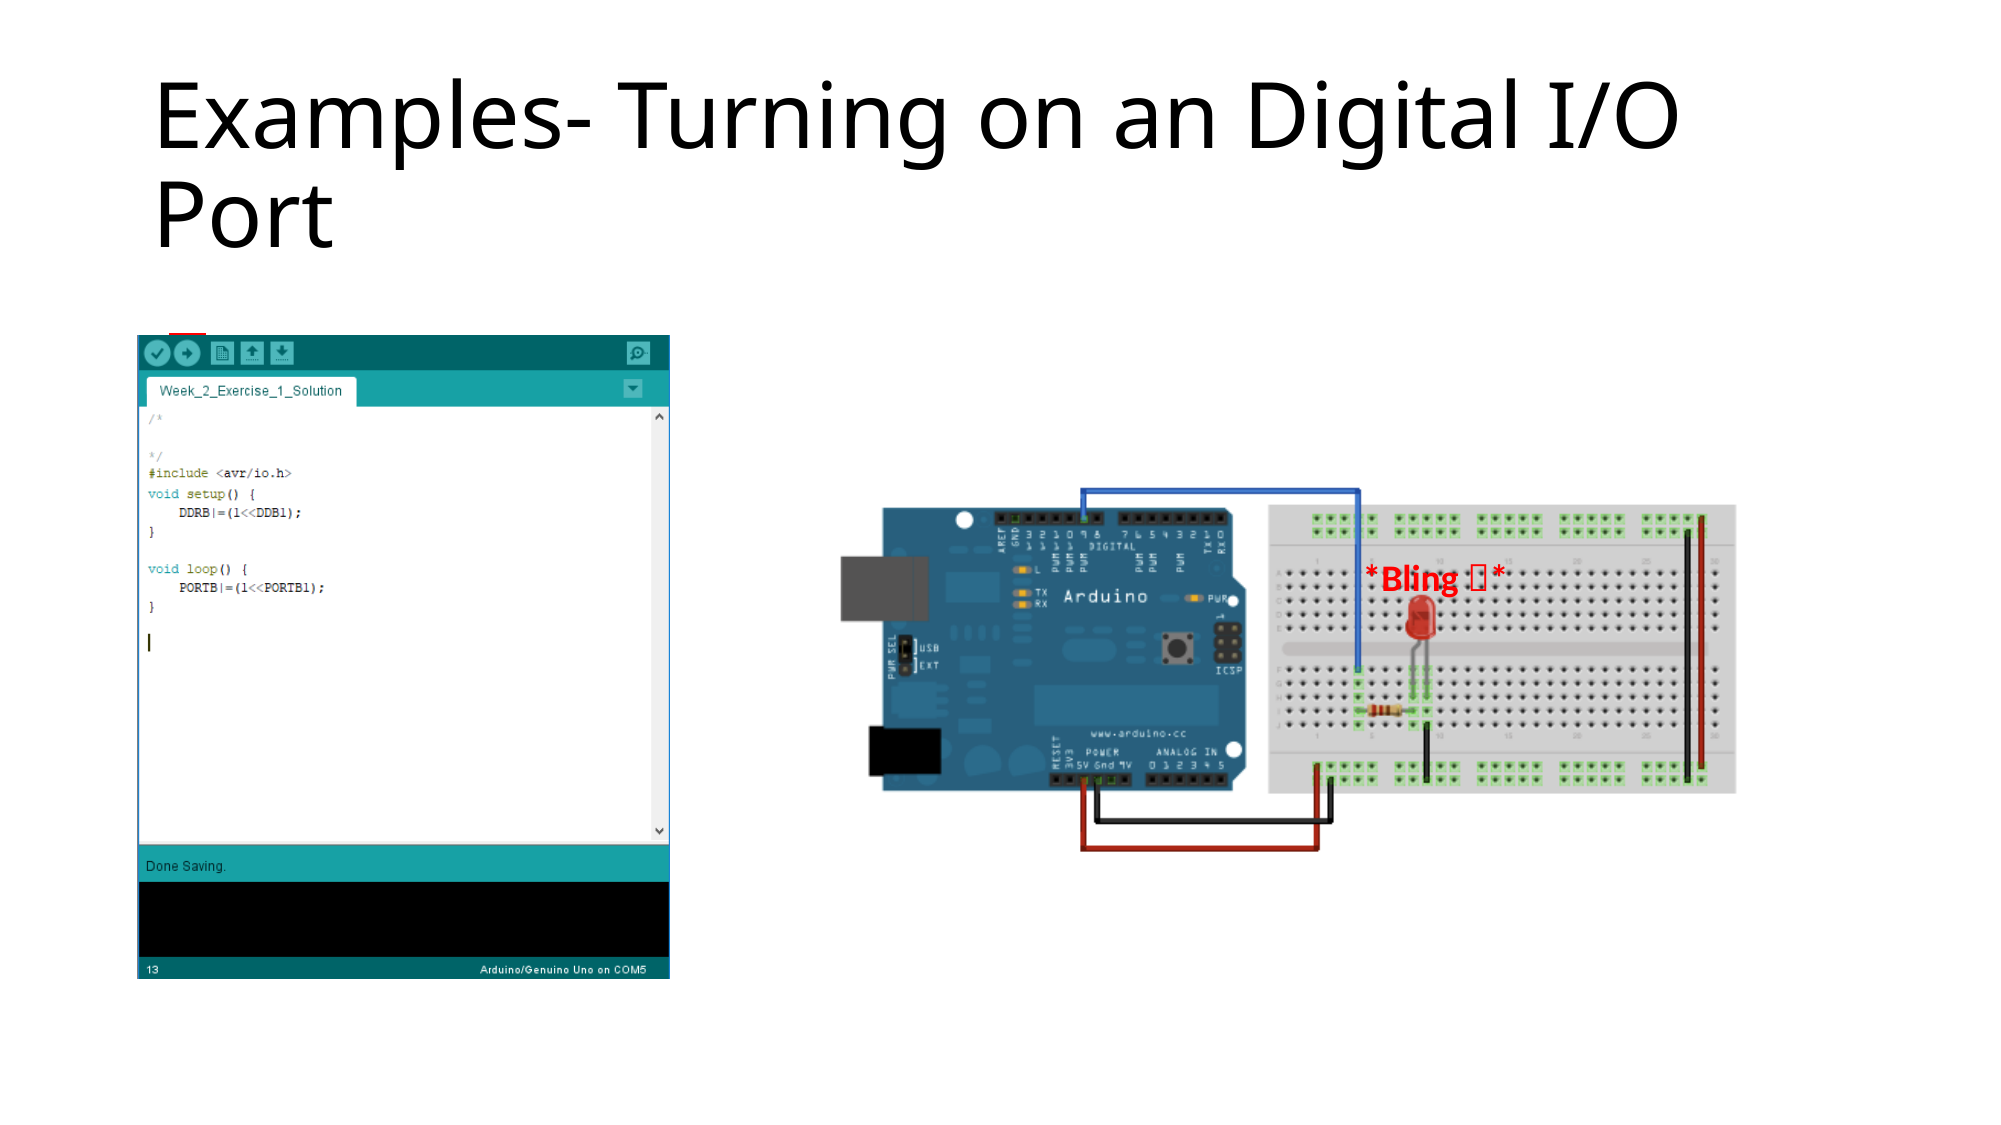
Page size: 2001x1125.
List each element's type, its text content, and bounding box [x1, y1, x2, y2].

title Examples- Turning on an Digital I/O Port [137, 59, 1863, 278]
picture [809, 453, 1787, 882]
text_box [137, 335, 670, 979]
